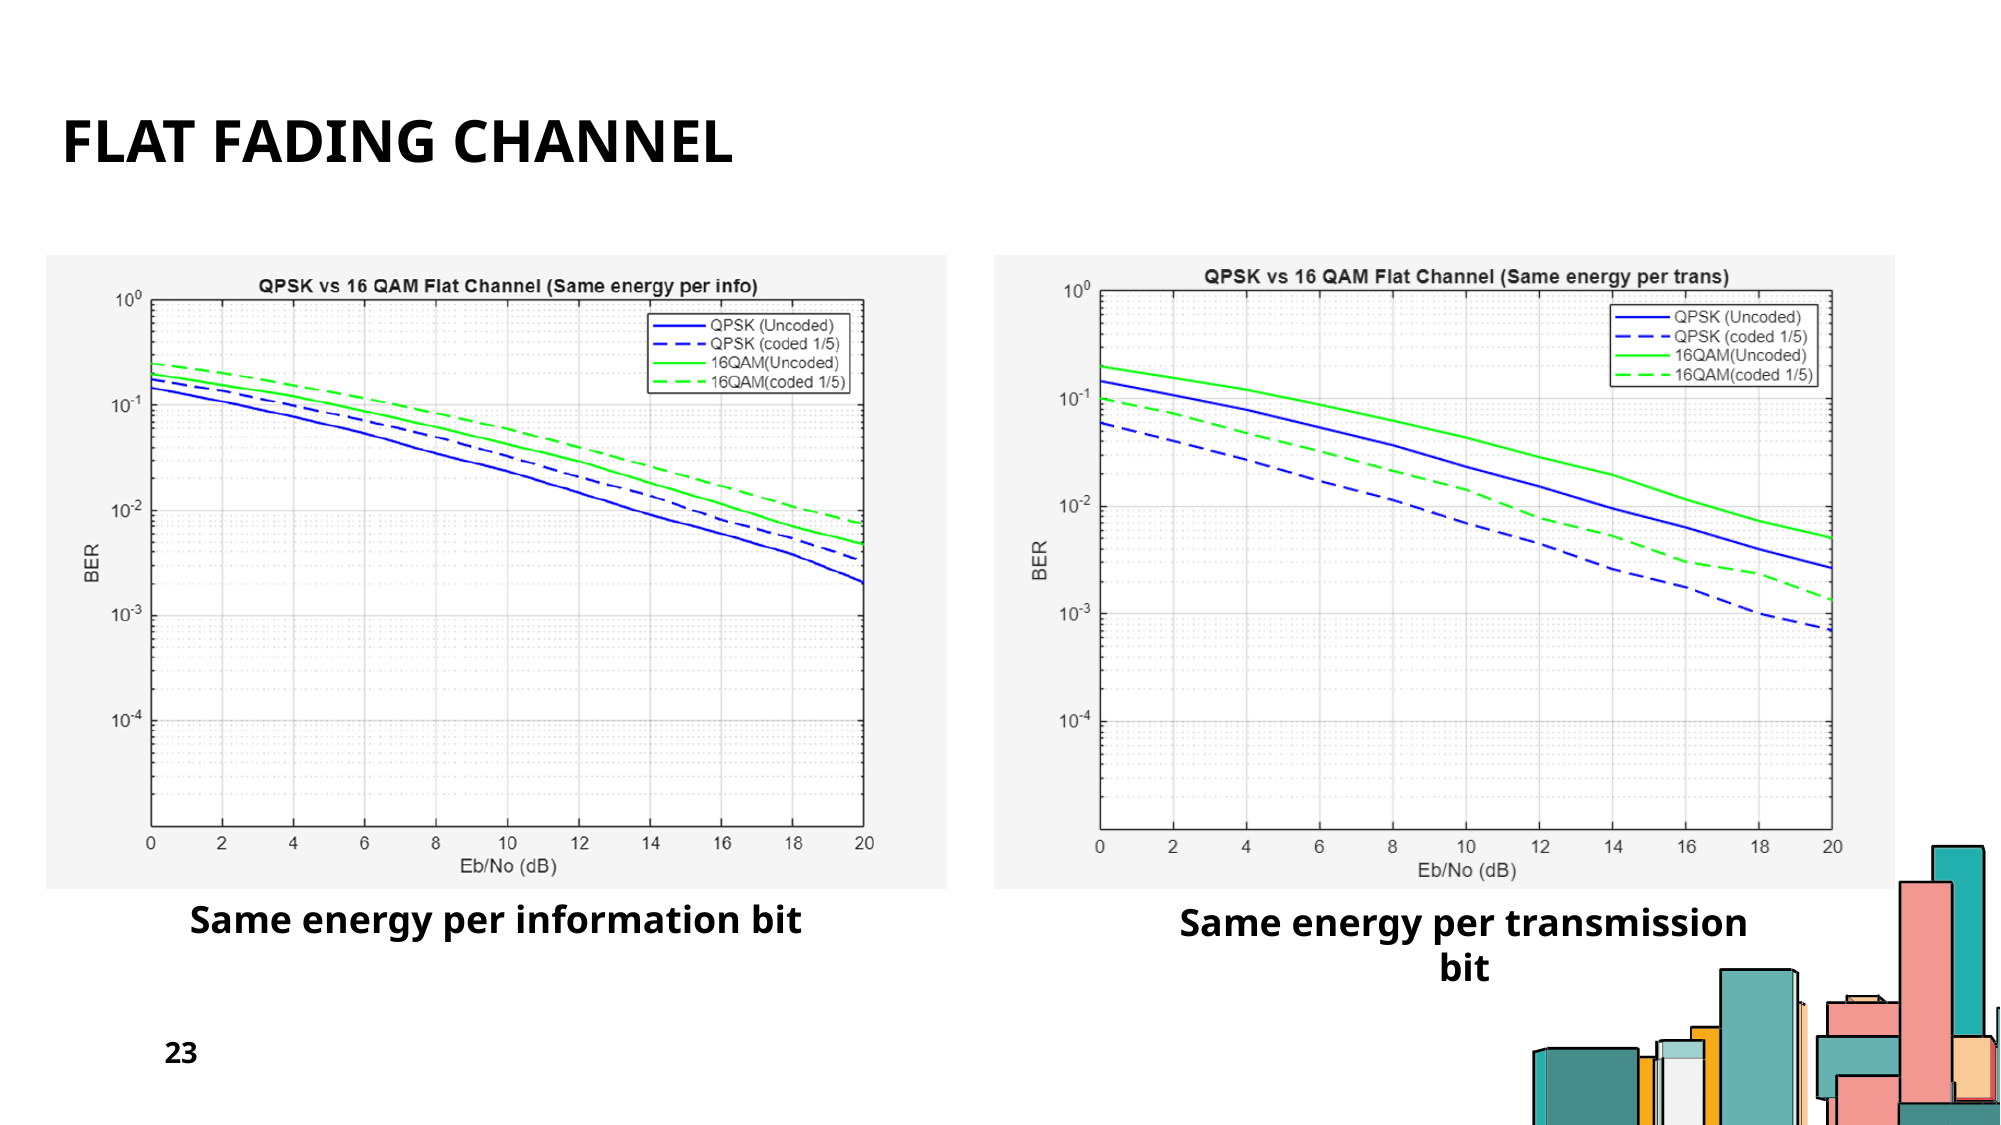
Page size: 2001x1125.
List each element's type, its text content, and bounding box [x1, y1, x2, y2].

text_box Same energy per information bit [173, 889, 820, 949]
title Flat Fading Channel [46, 93, 1465, 183]
picture [994, 255, 2000, 1125]
slide_number 23 [149, 1024, 588, 1085]
text_box Same energy per transmission bit [1150, 891, 1778, 996]
picture [46, 255, 947, 889]
